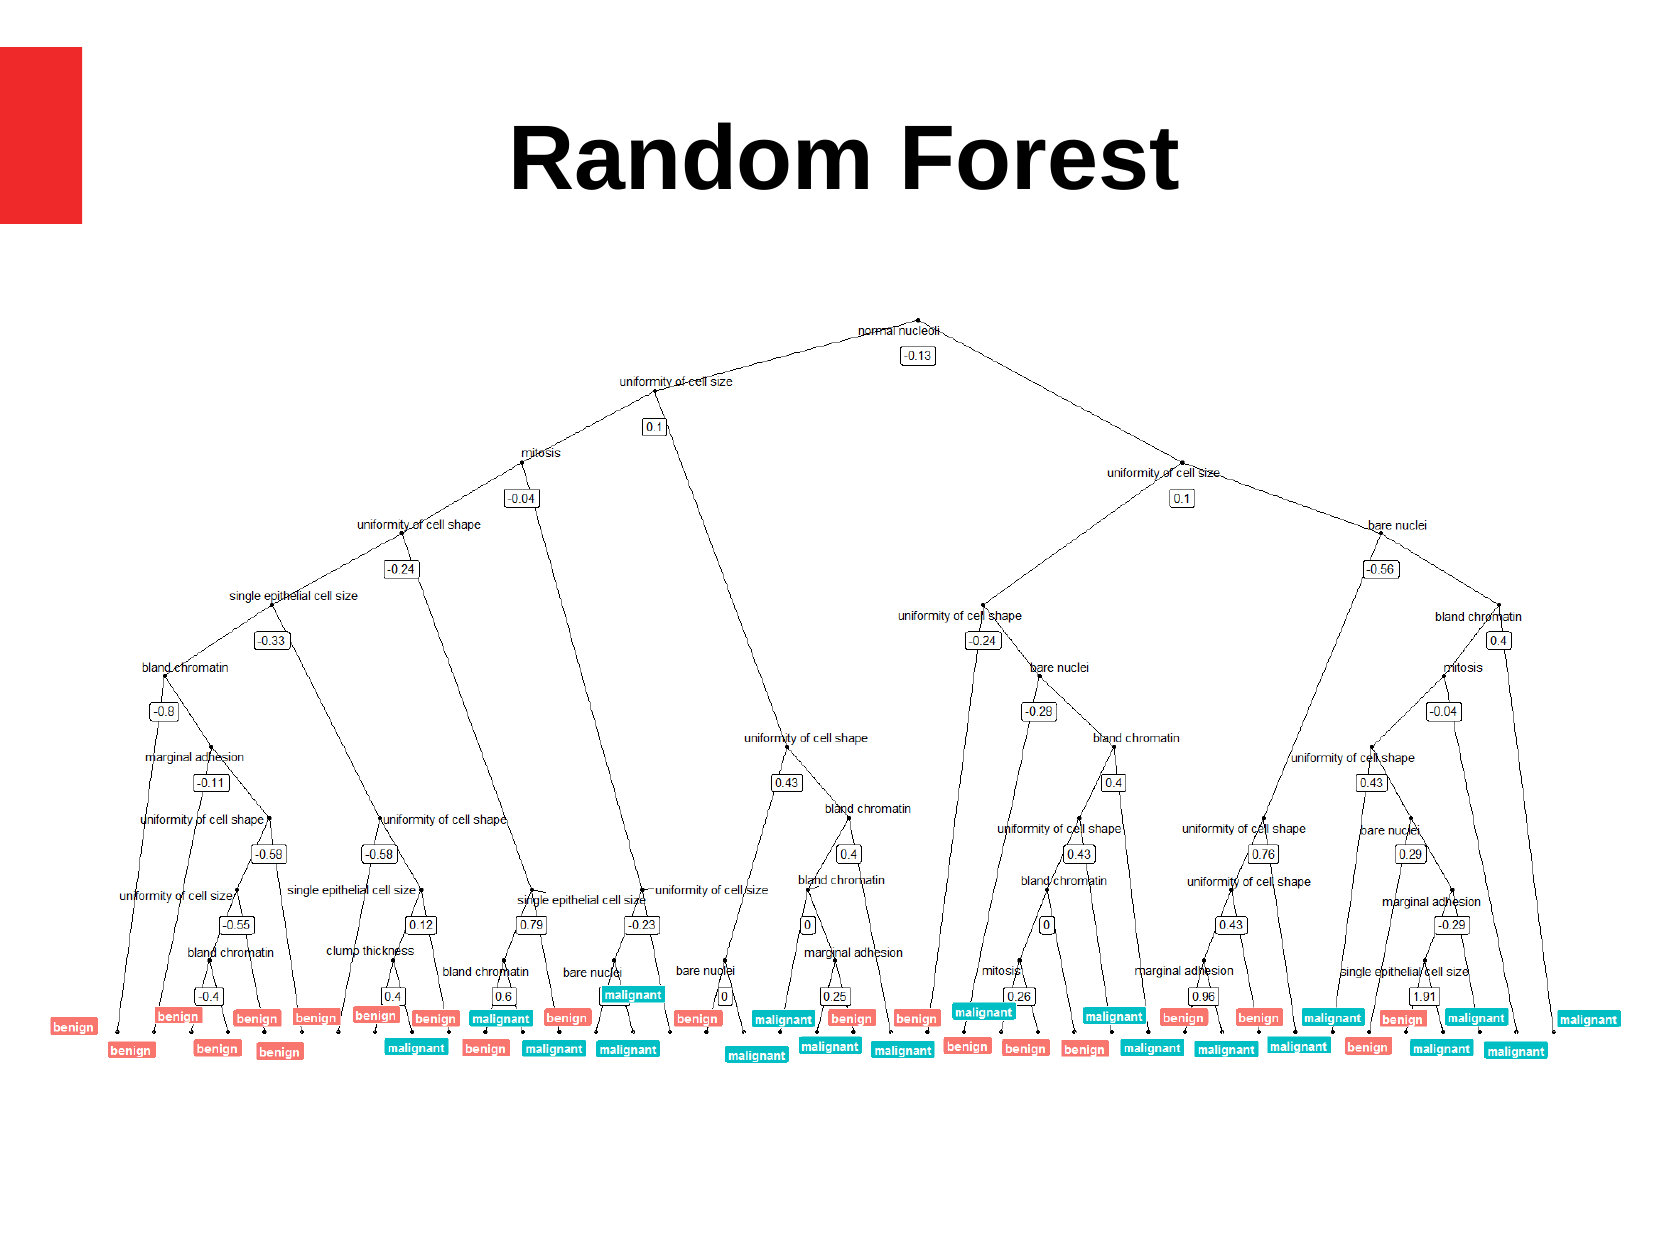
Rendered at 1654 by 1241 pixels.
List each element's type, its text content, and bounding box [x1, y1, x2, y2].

picture [36, 277, 1631, 1076]
text_box Random Forest [118, 49, 1571, 257]
